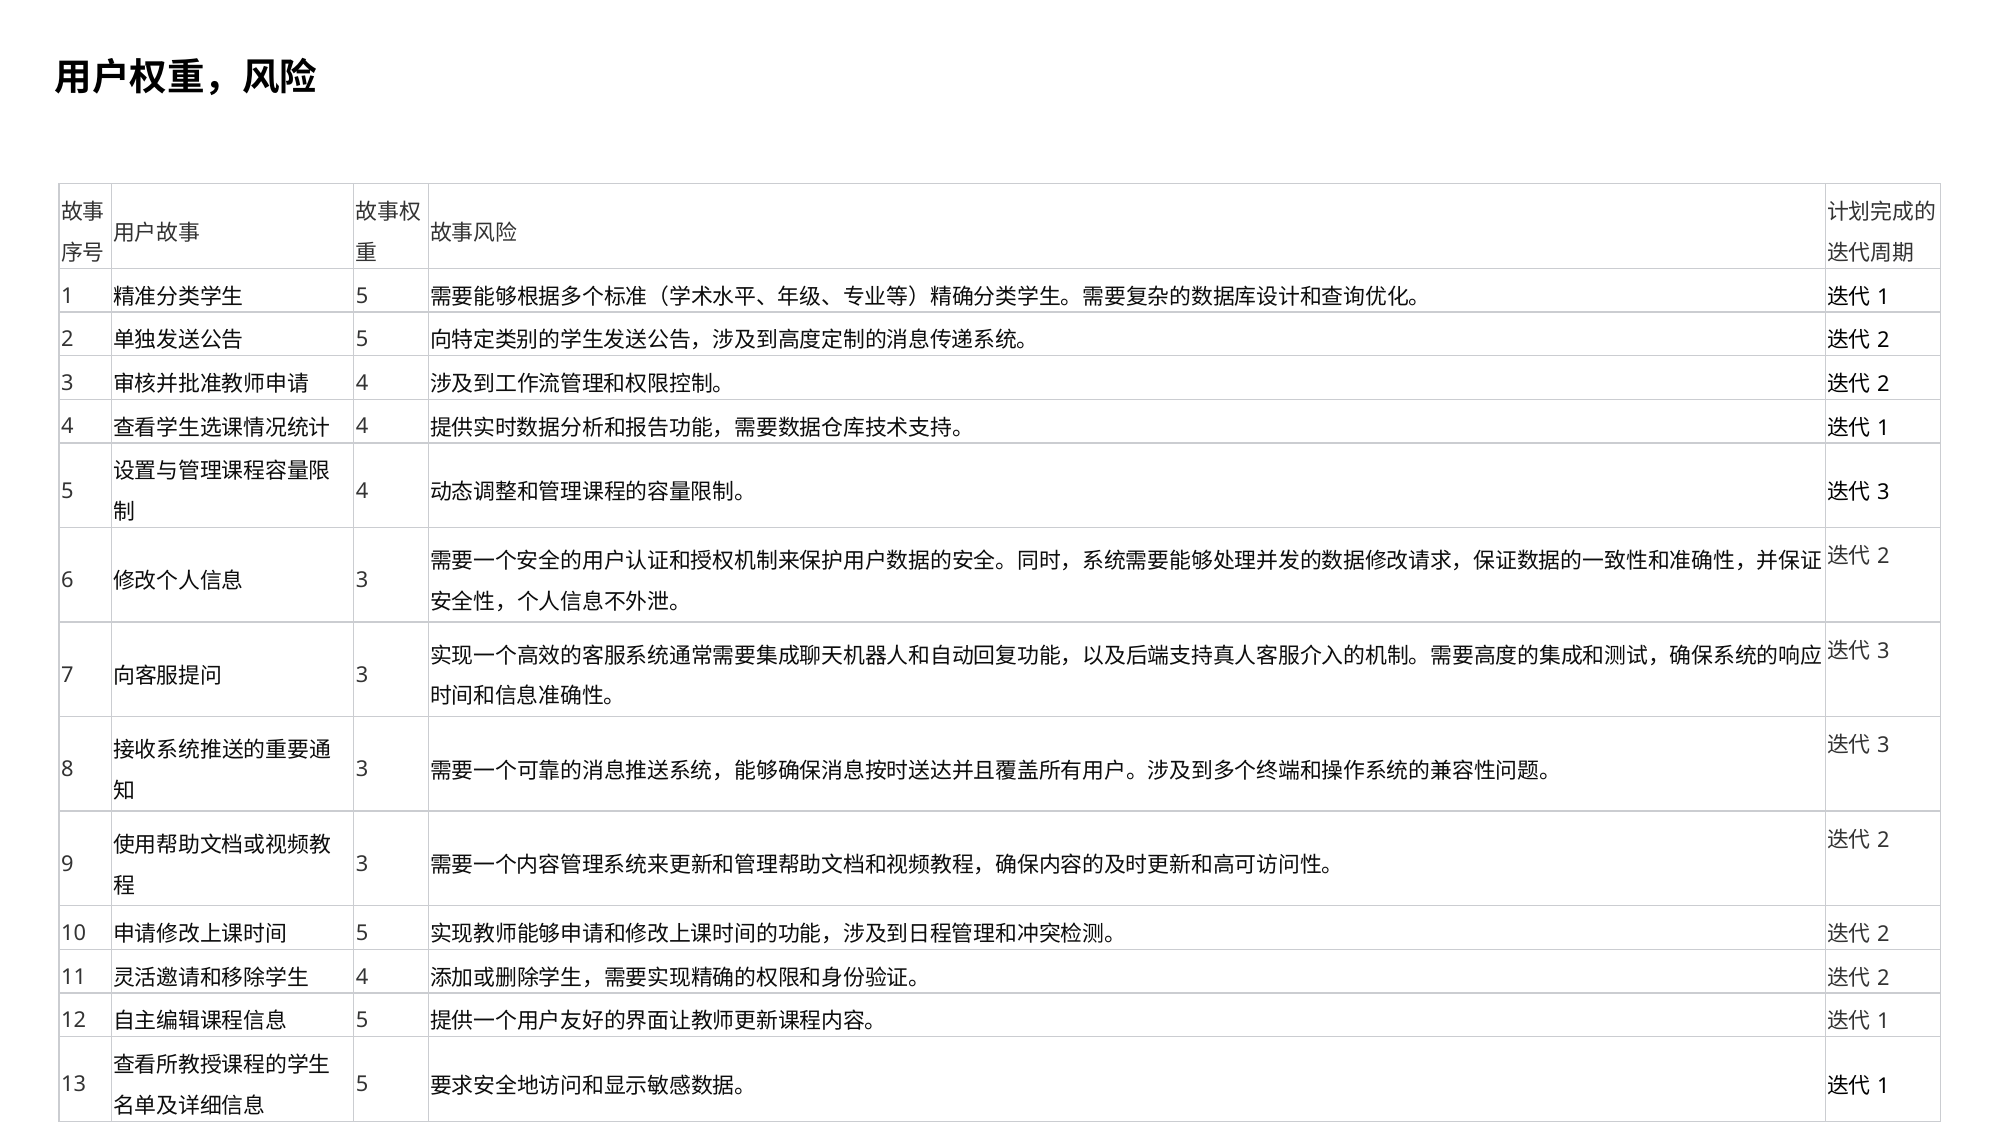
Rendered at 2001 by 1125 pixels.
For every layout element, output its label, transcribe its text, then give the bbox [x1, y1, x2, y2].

table_cell 设置与管理课程容量限制 [112, 444, 353, 527]
table_header 故事序号 [60, 184, 111, 268]
table_cell 3 [60, 356, 111, 399]
table_cell 迭代3 [1826, 717, 1940, 810]
table_cell 4 [354, 400, 428, 442]
table_cell 向特定类别的学生发送公告，涉及到高度定制的消息传递系统。 [429, 313, 1825, 355]
table_cell 涉及到工作流管理和权限控制。 [429, 356, 1825, 399]
table_cell 3 [354, 623, 428, 716]
table_cell 迭代2 [1826, 950, 1940, 992]
table_cell 4 [354, 950, 428, 992]
table_cell 需要一个可靠的消息推送系统，能够确保消息按时送达并且覆盖所有用户。涉及到多个终端和操作系统的兼容性问题。 [429, 717, 1825, 810]
table_cell 5 [354, 994, 428, 1036]
table_cell 精准分类学生 [112, 269, 353, 311]
table_cell 6 [60, 528, 111, 621]
table_cell 12 [60, 994, 111, 1036]
table_cell 9 [60, 812, 111, 905]
table_cell 单独发送公告 [112, 313, 353, 355]
table_cell 11 [60, 950, 111, 992]
table_cell 查看所教授课程的学生名单及详细信息 [112, 1037, 353, 1121]
table_cell 迭代1 [1826, 269, 1940, 311]
table_cell 迭代1 [1826, 400, 1940, 442]
table_cell 迭代2 [1826, 528, 1940, 621]
table_header 故事风险 [429, 184, 1825, 268]
table_cell 8 [60, 717, 111, 810]
table_cell 提供实时数据分析和报告功能，需要数据仓库技术支持。 [429, 400, 1825, 442]
table_cell 迭代2 [1826, 313, 1940, 355]
table_cell 审核并批准教师申请 [112, 356, 353, 399]
table_cell 迭代1 [1826, 994, 1940, 1036]
table_cell 添加或删除学生，需要实现精确的权限和身份验证。 [429, 950, 1825, 992]
table_cell 灵活邀请和移除学生 [112, 950, 353, 992]
table_cell 2 [60, 313, 111, 355]
table_cell 向客服提问 [112, 623, 353, 716]
table_cell 提供一个用户友好的界面让教师更新课程内容。 [429, 994, 1825, 1036]
table_cell 需要一个内容管理系统来更新和管理帮助文档和视频教程，确保内容的及时更新和高可访问性。 [429, 812, 1825, 905]
table_cell 7 [60, 623, 111, 716]
table_header 用户故事 [112, 184, 353, 268]
table_cell 实现一个高效的客服系统通常需要集成聊天机器人和自动回复功能，以及后端支持真人客服介入的机制。需要高度的集成和测试，确保系统的响应时间和信息准确性。 [429, 623, 1825, 716]
table_cell 迭代2 [1826, 906, 1940, 949]
table_cell 实现教师能够申请和修改上课时间的功能，涉及到日程管理和冲突检测。 [429, 906, 1825, 949]
table_cell 4 [60, 400, 111, 442]
table_cell 动态调整和管理课程的容量限制。 [429, 444, 1825, 527]
table_cell 5 [354, 1037, 428, 1121]
table_cell 13 [60, 1037, 111, 1121]
table_cell 3 [354, 528, 428, 621]
table_cell 需要能够根据多个标准（学术水平、年级、专业等）精确分类学生。需要复杂的数据库设计和查询优化。 [429, 269, 1825, 311]
table_cell 5 [354, 906, 428, 949]
table_cell 要求安全地访问和显示敏感数据。 [429, 1037, 1825, 1121]
text_box 用户权重，风险 [40, 45, 362, 105]
table_cell 1 [60, 269, 111, 311]
table_header 计划完成的迭代周期 [1826, 184, 1940, 268]
table_cell 申请修改上课时间 [112, 906, 353, 949]
table_cell 3 [354, 717, 428, 810]
table_cell 迭代3 [1826, 623, 1940, 716]
table_cell 接收系统推送的重要通知 [112, 717, 353, 810]
table_cell 5 [60, 444, 111, 527]
table_cell 查看学生选课情况统计 [112, 400, 353, 442]
table_header 故事权重 [354, 184, 428, 268]
table_cell 迭代1 [1826, 1037, 1940, 1121]
table_cell 4 [354, 356, 428, 399]
table_cell 迭代2 [1826, 356, 1940, 399]
table_cell 5 [354, 313, 428, 355]
table_cell 自主编辑课程信息 [112, 994, 353, 1036]
table_cell 使用帮助文档或视频教程 [112, 812, 353, 905]
table_cell 迭代3 [1826, 444, 1940, 527]
table_cell 10 [60, 906, 111, 949]
table_cell 修改个人信息 [112, 528, 353, 621]
table_cell 5 [354, 269, 428, 311]
table_cell 需要一个安全的用户认证和授权机制来保护用户数据的安全。同时，系统需要能够处理并发的数据修改请求，保证数据的一致性和准确性，并保证安全性，个人信息不外泄。 [429, 528, 1825, 621]
table_cell 3 [354, 812, 428, 905]
table_cell 迭代2 [1826, 812, 1940, 905]
table_cell 4 [354, 444, 428, 527]
